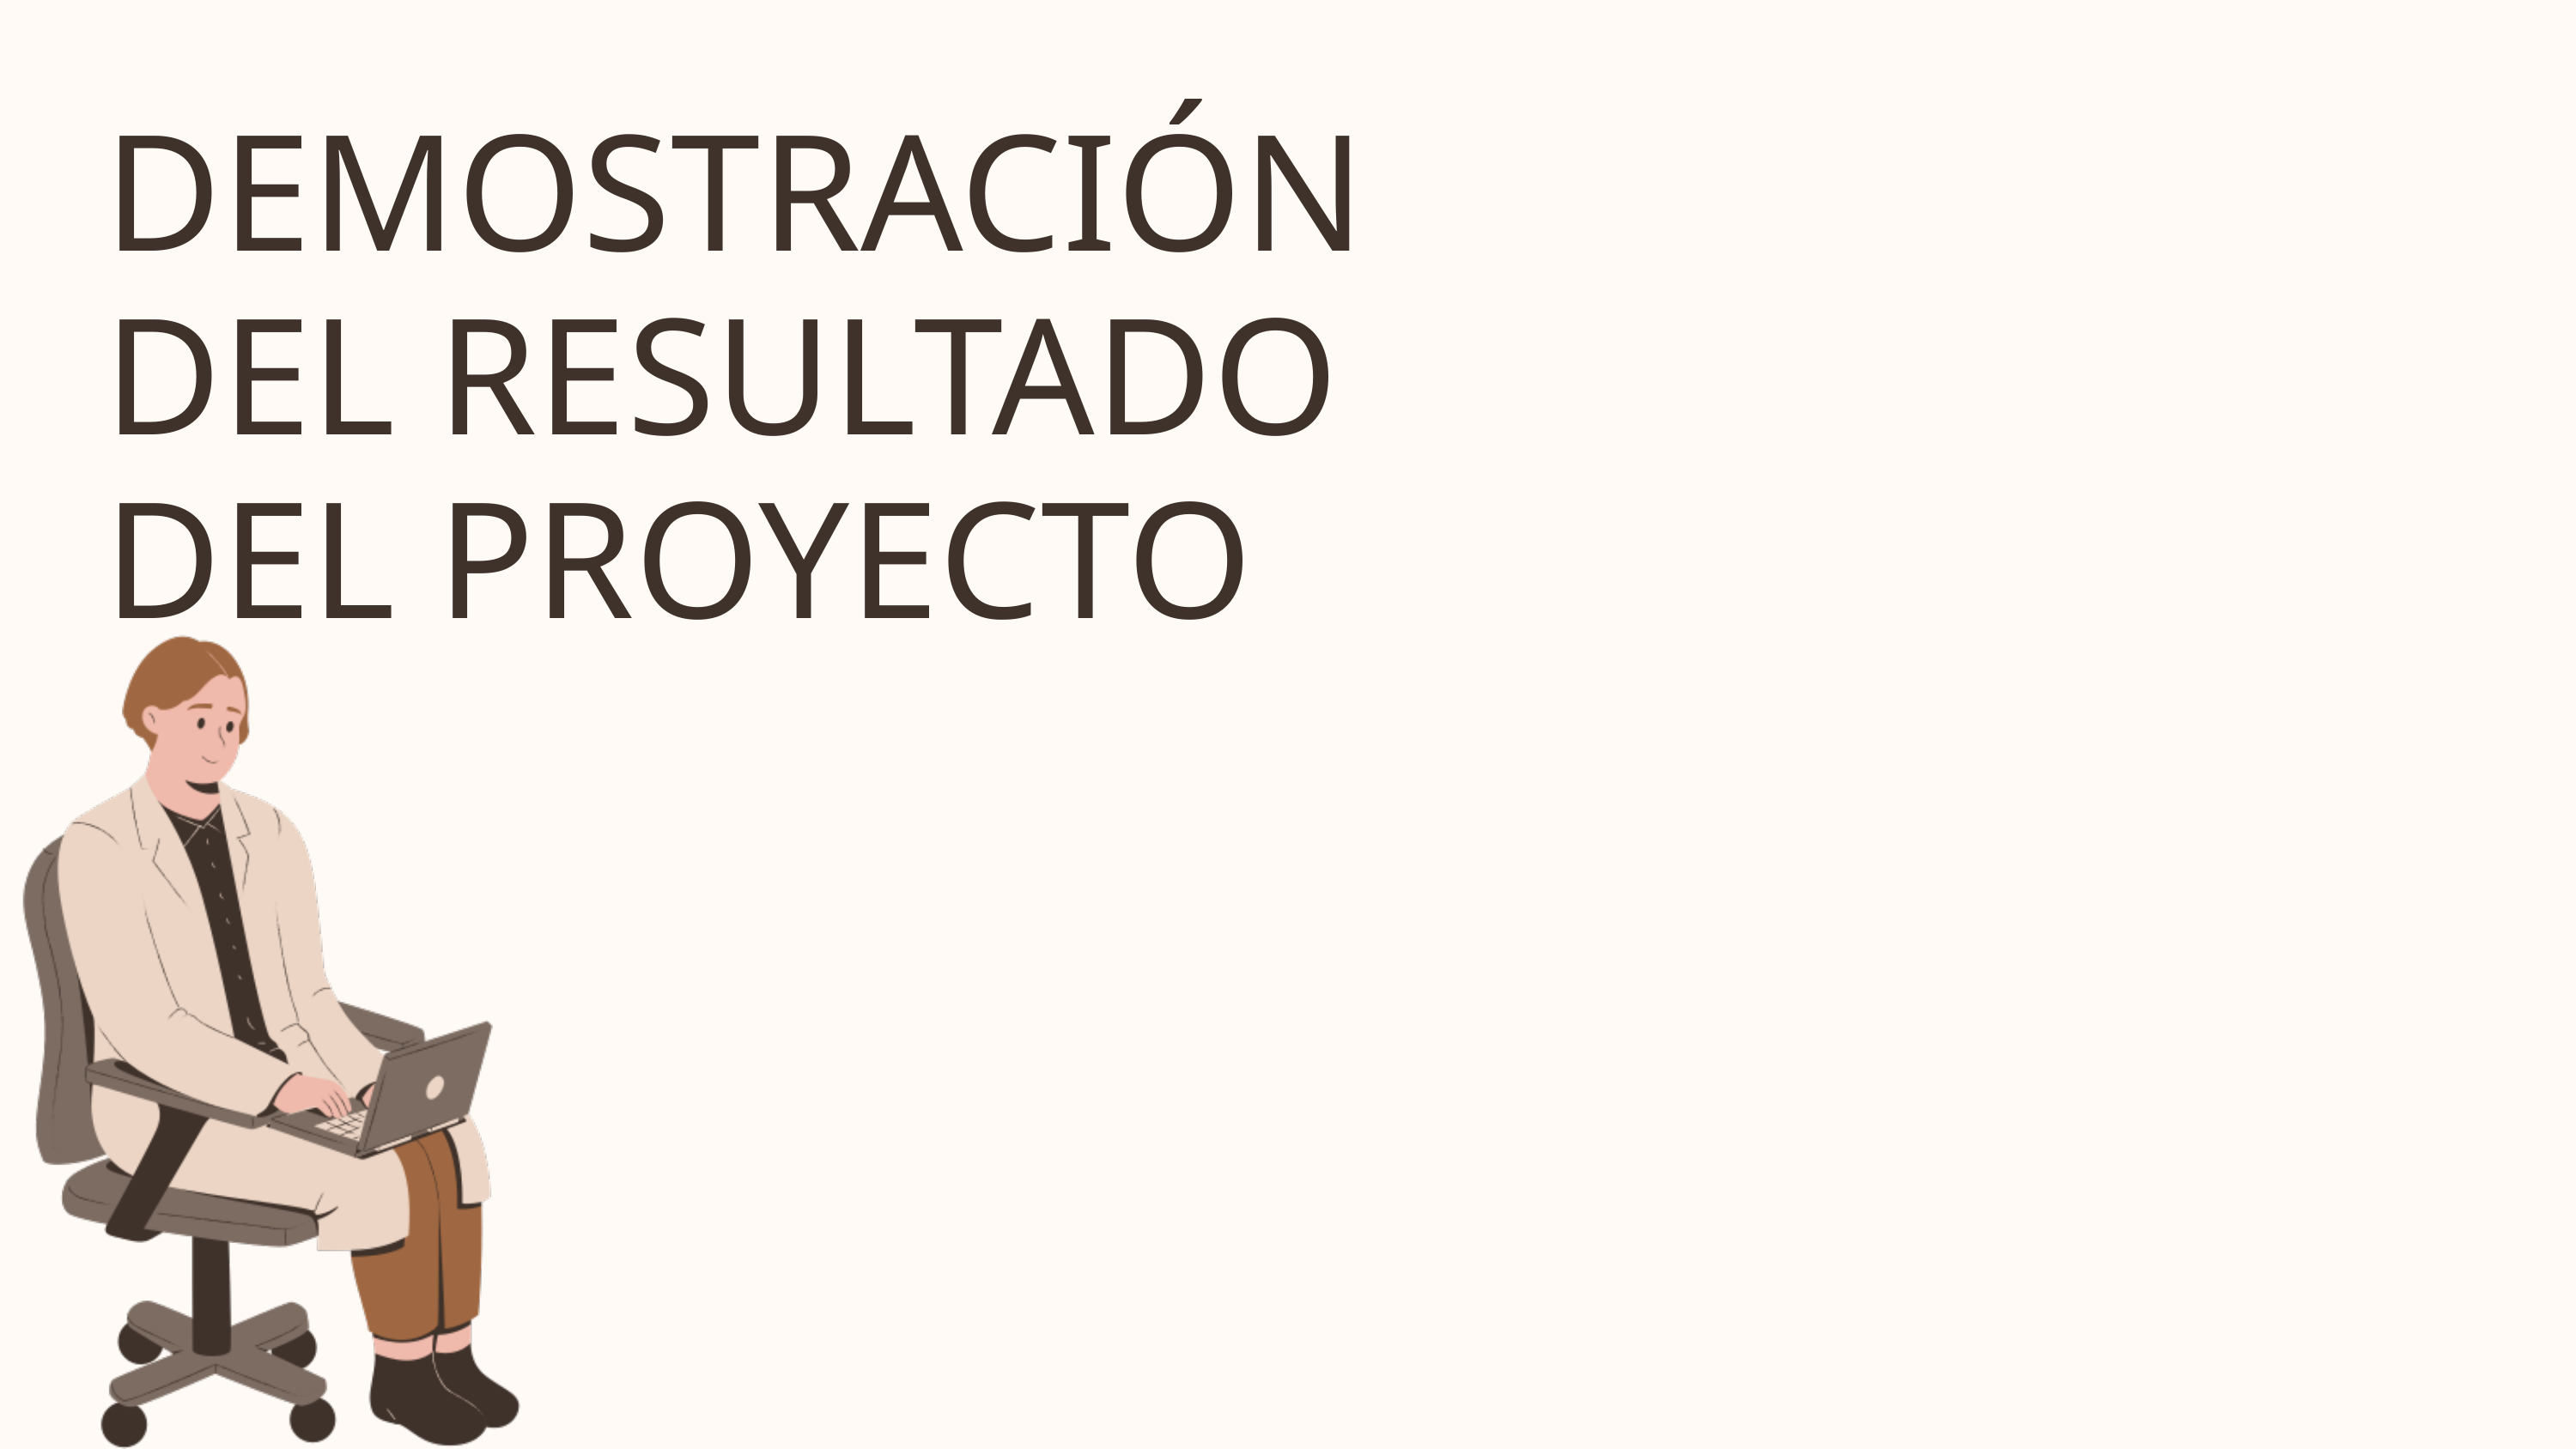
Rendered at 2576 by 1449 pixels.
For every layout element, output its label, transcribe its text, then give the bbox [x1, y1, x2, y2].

text_box DEMOSTRACIÓN DEL RESULTADO DEL PROYECTO [104, 100, 1647, 651]
text_box [17, 631, 522, 1449]
